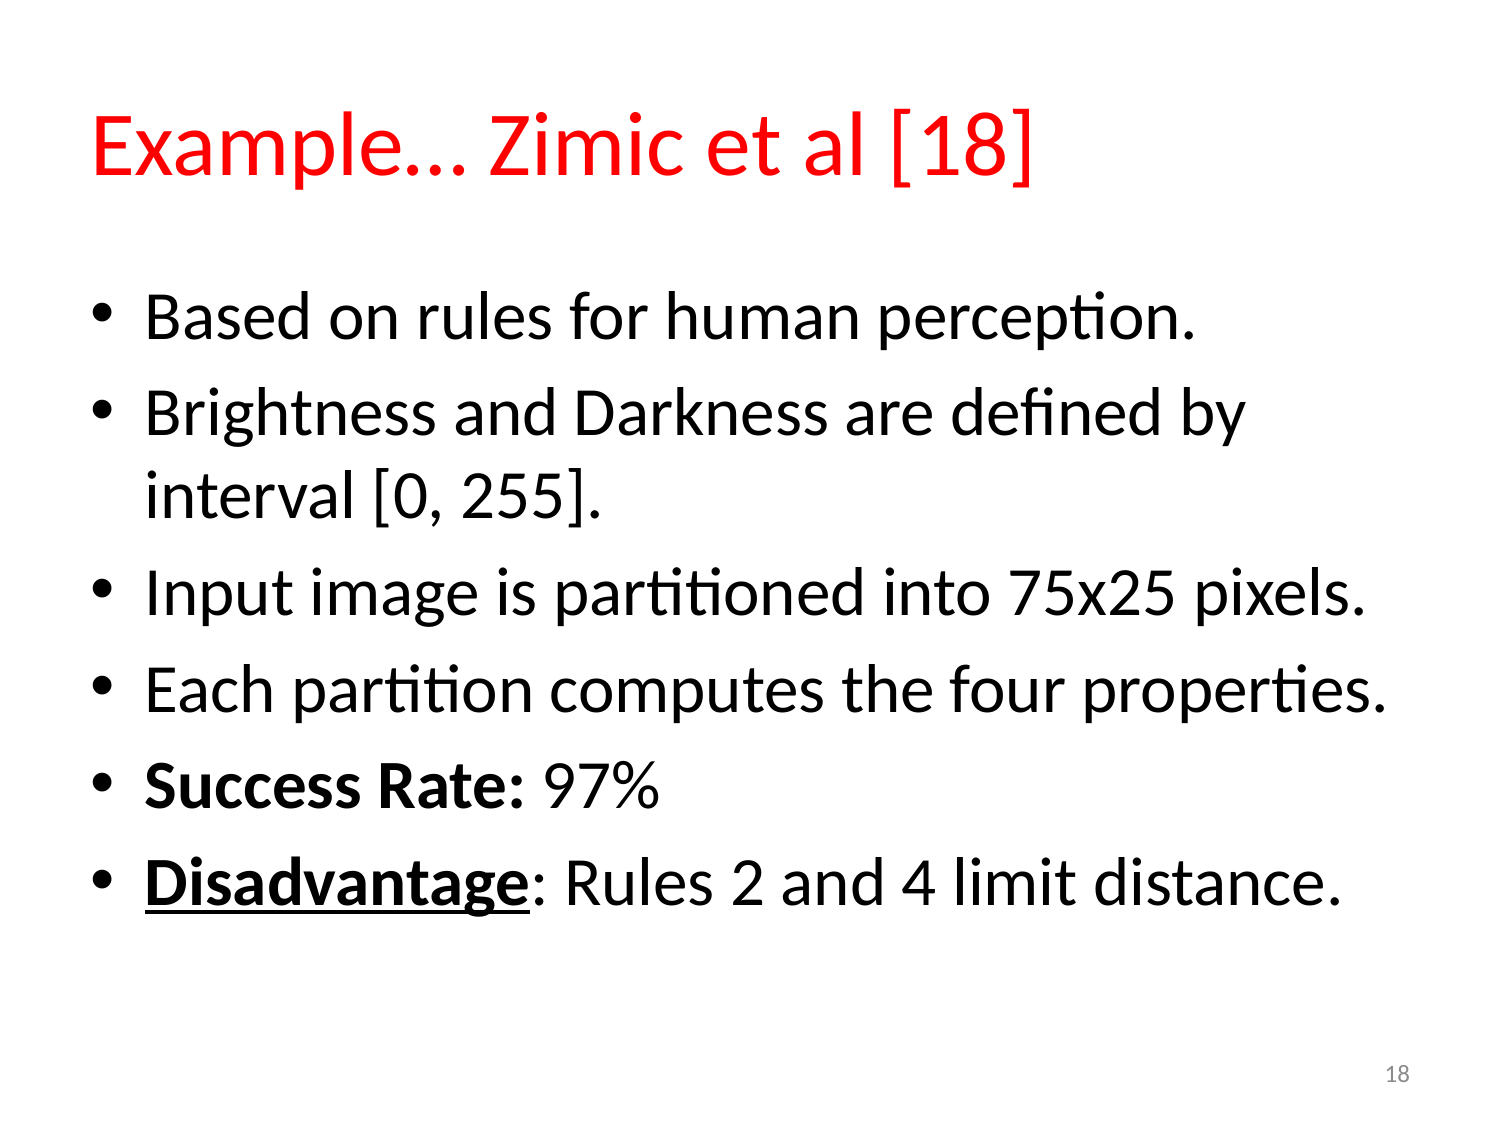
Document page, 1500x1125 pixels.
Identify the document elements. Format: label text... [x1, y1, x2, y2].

title Example… Zimic et al [18] [75, 45, 1425, 233]
list Based on rules for human perception. Brightness and Darkness are defined by interval [0, 255]. Input image is partitioned into 75x25 pixels. Each partition computes the four properties. Success Rate: 97% Disadvantage: Rules 2 and 4 limit distance. [75, 262, 1425, 1005]
slide_number 18 [1074, 1042, 1425, 1103]
